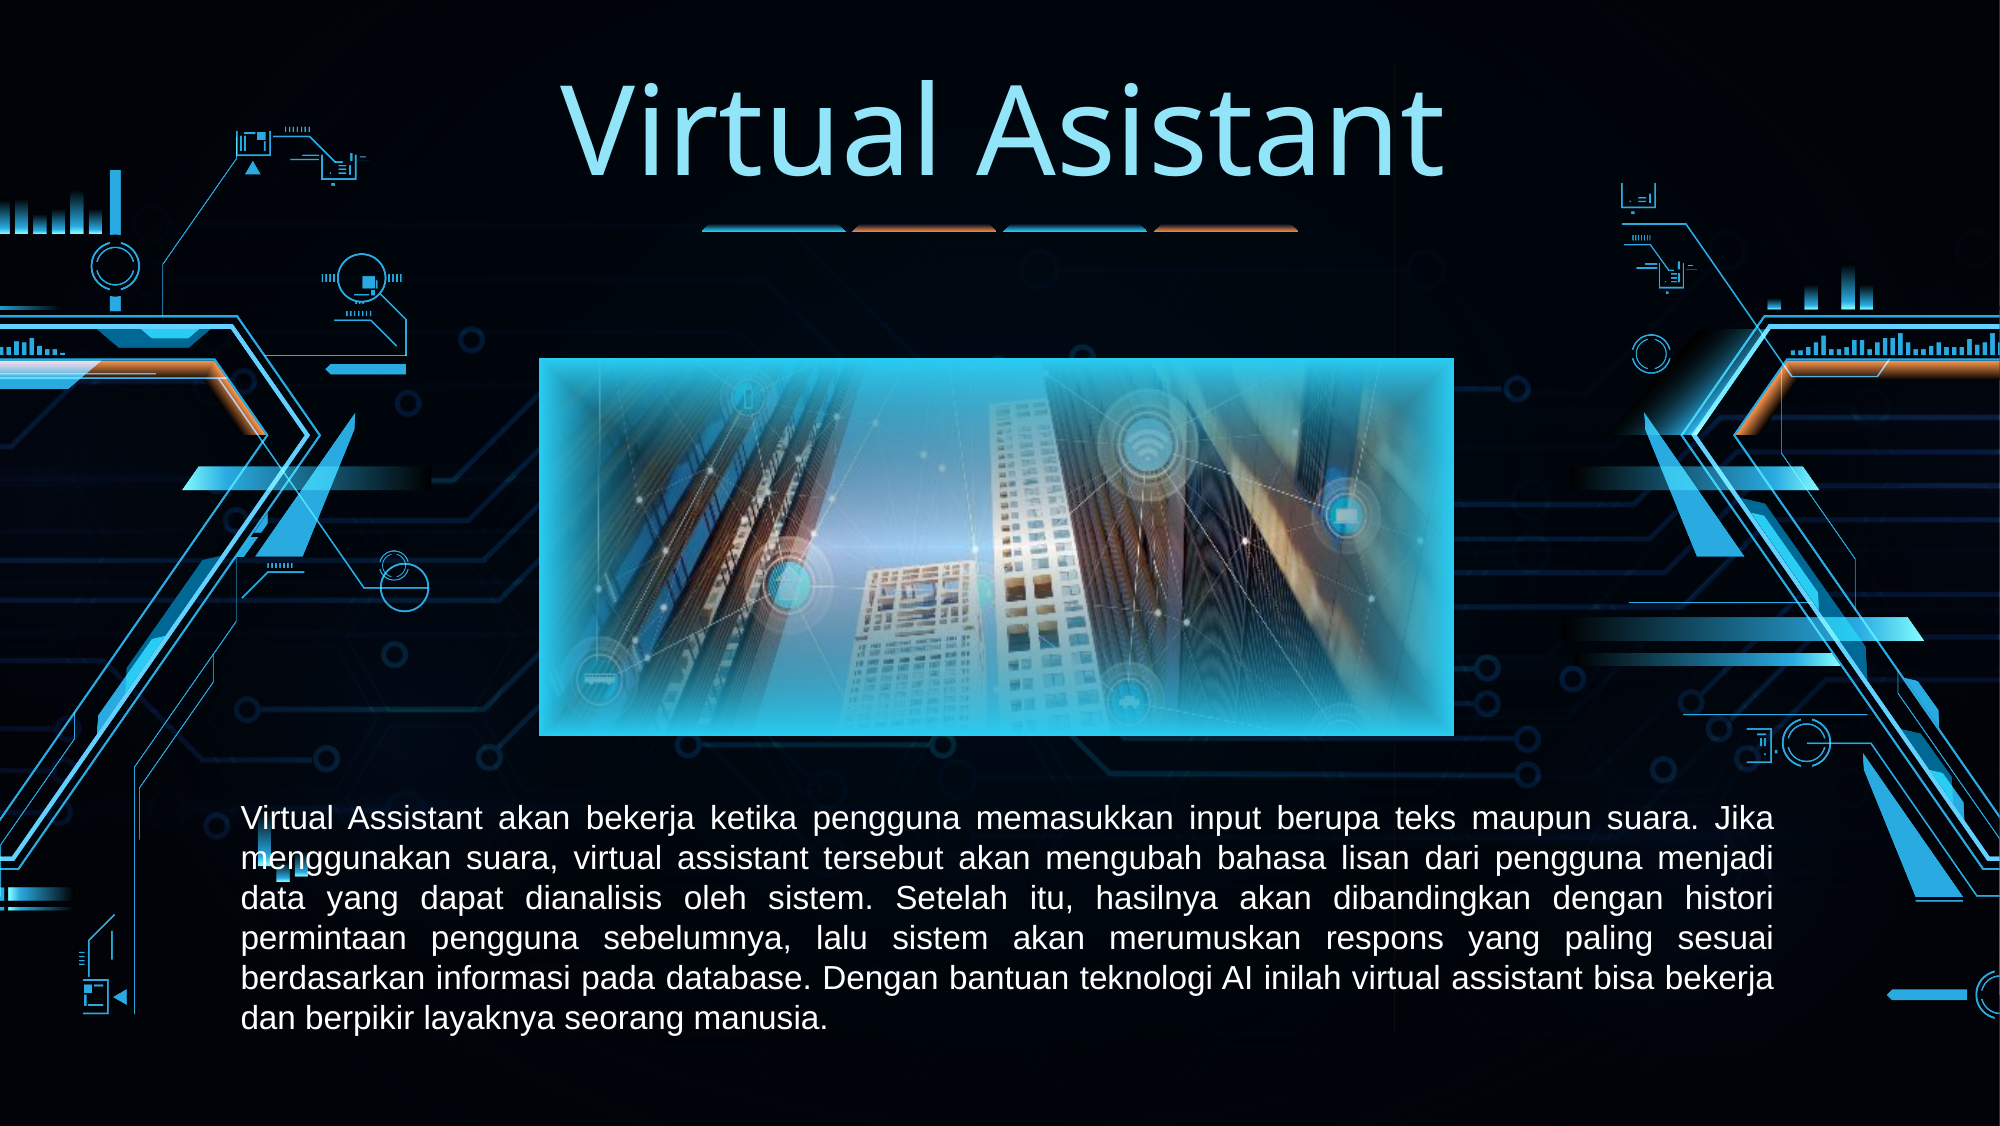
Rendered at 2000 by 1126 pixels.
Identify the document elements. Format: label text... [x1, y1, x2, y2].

text_box Virtual Assistant akan bekerja ketika pengguna memasukkan input berupa teks maupun suara. Jika menggunakan suara, virtual assistant tersebut akan mengubah bahasa lisan dari pengguna menjadi data yang dapat dianalisis oleh sistem. Setelah itu, hasilnya akan dibandingkan dengan histori permintaan pengguna sebelumnya, lalu sistem akan merumuskan respons yang paling sesuai berdasarkan informasi pada database. Dengan bantuan teknologi AI inilah virtual assistant bisa bekerja dan berpikir layaknya seorang manusia. [225, 789, 1792, 1044]
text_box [701, 224, 1299, 232]
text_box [539, 358, 1454, 736]
text_box Virtual Asistant [528, 43, 1479, 209]
picture [0, 0, 2000, 1126]
